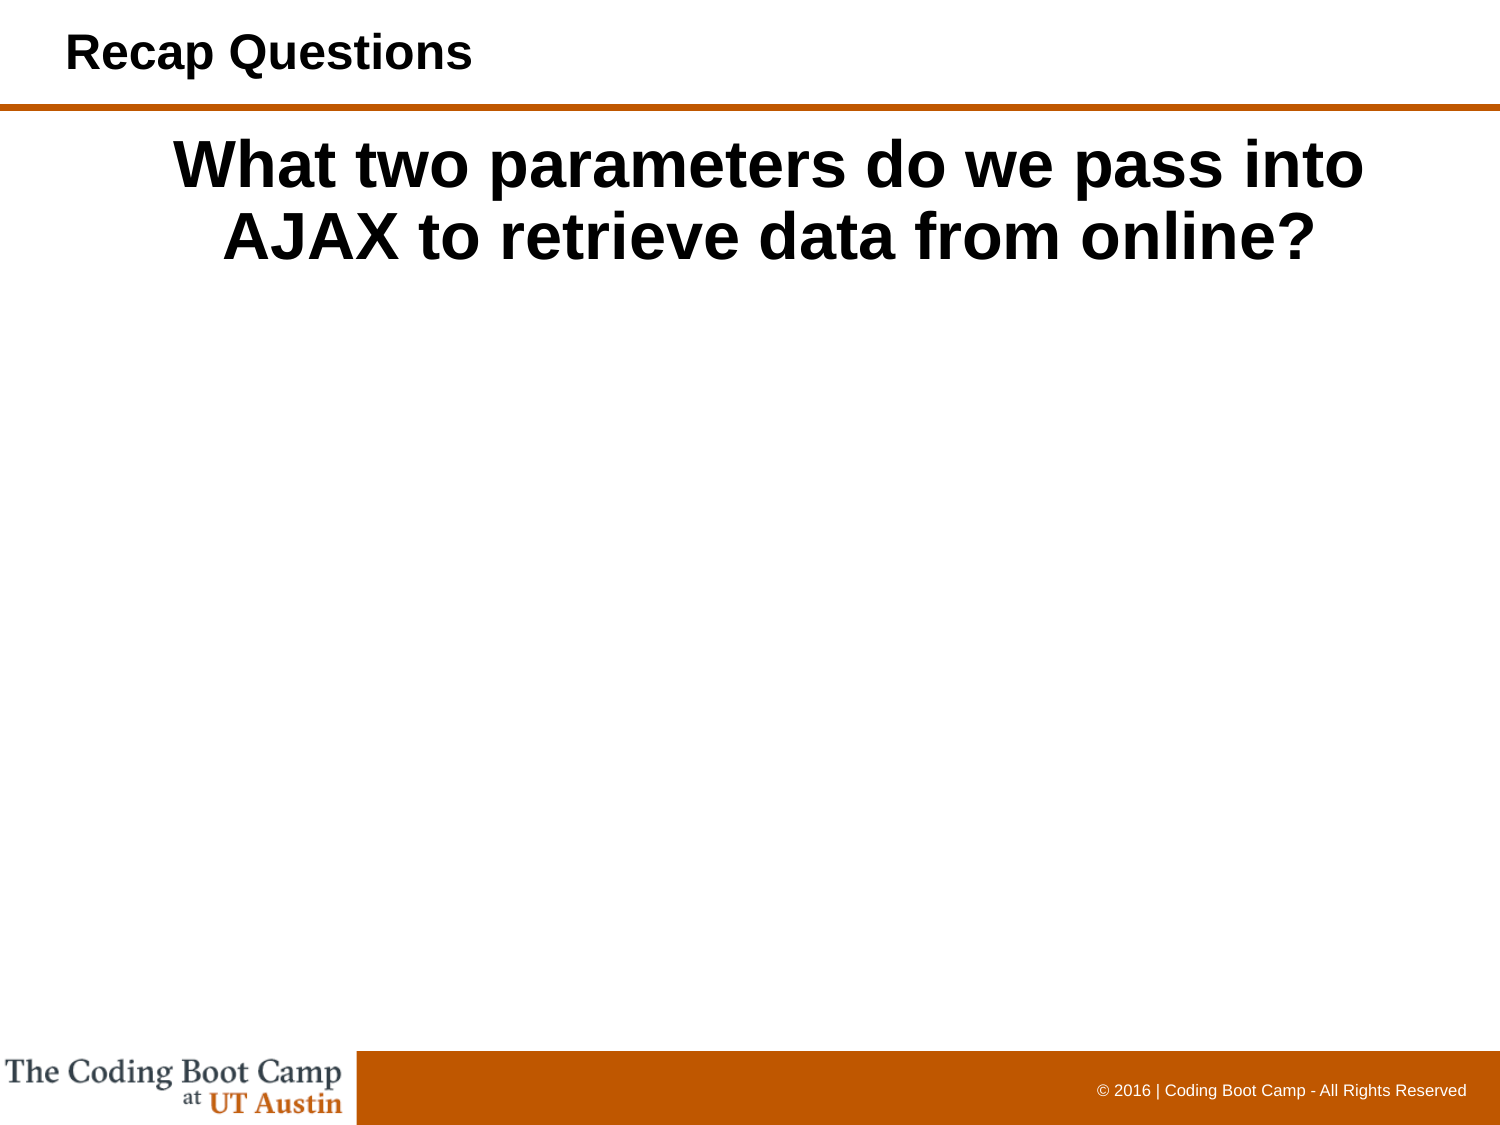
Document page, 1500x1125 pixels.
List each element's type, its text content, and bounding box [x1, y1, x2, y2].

picture [0, 1050, 357, 1125]
text_box What two parameters do we pass into AJAX to retrieve data from online? [47, 122, 1456, 321]
title Recap Questions [50, 0, 948, 108]
